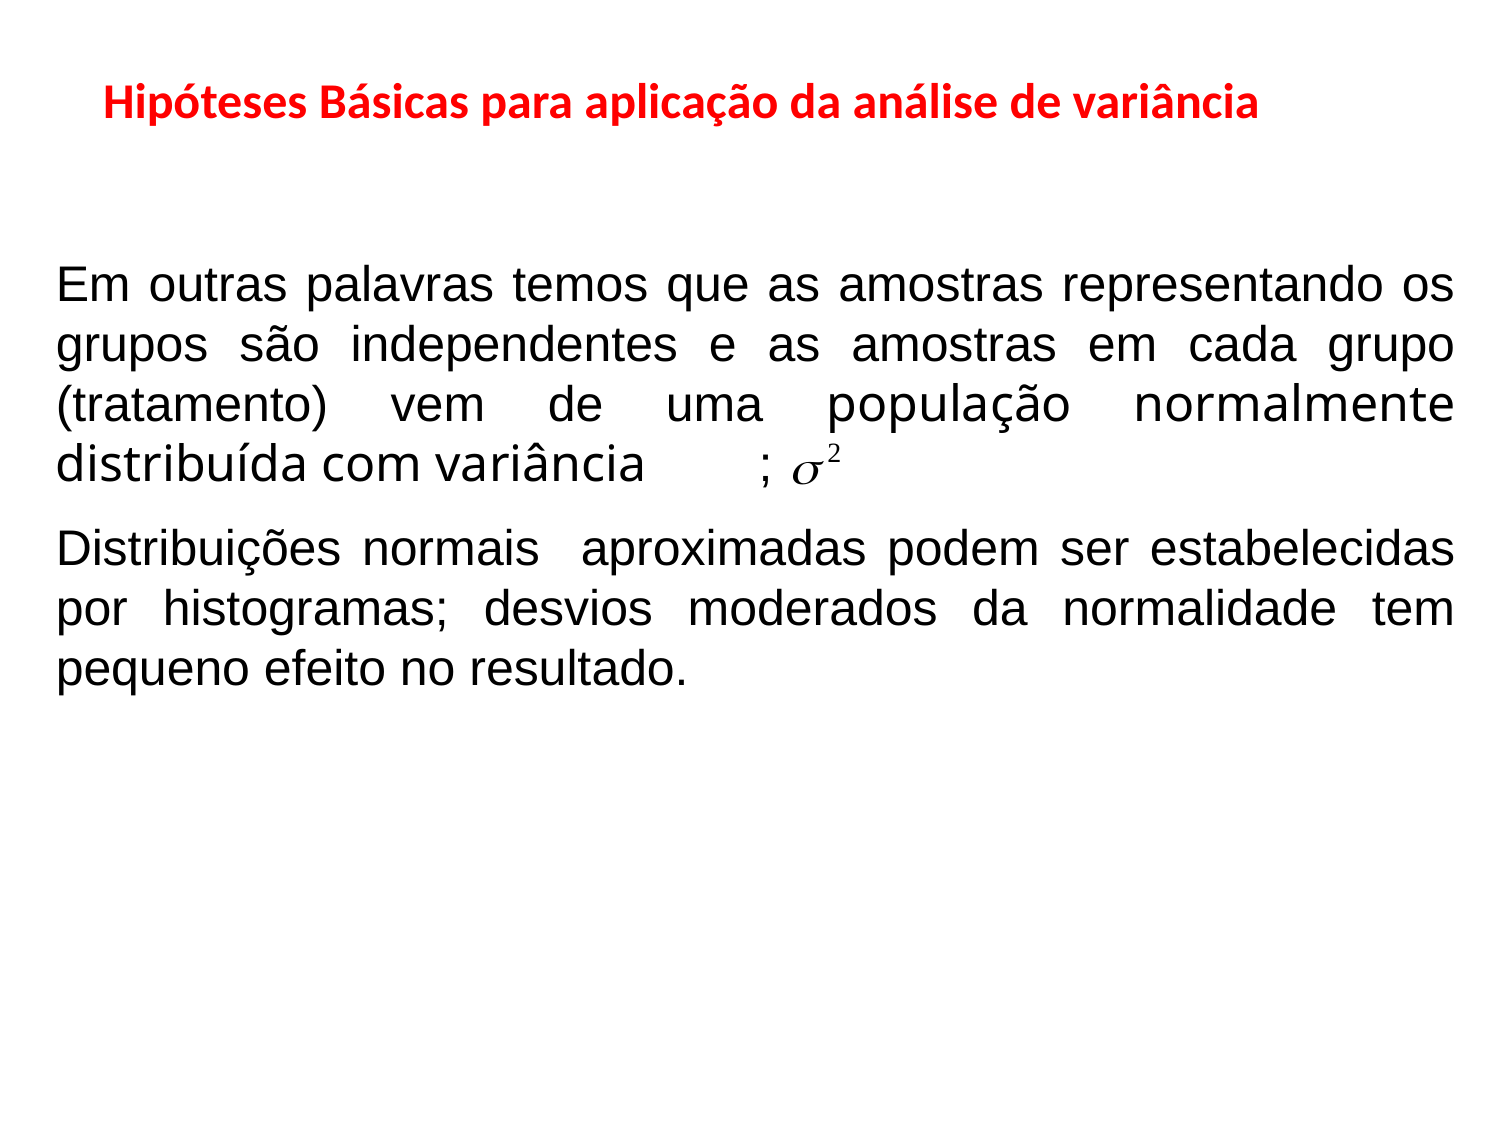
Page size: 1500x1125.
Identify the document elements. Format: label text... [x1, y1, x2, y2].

text_box Em outras palavras temos que as amostras representando os grupos são independentes e as amostras em cada grupo (tratamento) vem de uma população normalmente distribuída com variância ; Distribuições normais aproximadas podem ser estabelecidas por histogramas; desvios moderados da normalidade tem pequeno efeito no resultado. [41, 243, 1471, 704]
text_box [785, 432, 850, 497]
text_box Hipóteses Básicas para aplicação da análise de variância [88, 61, 1294, 136]
